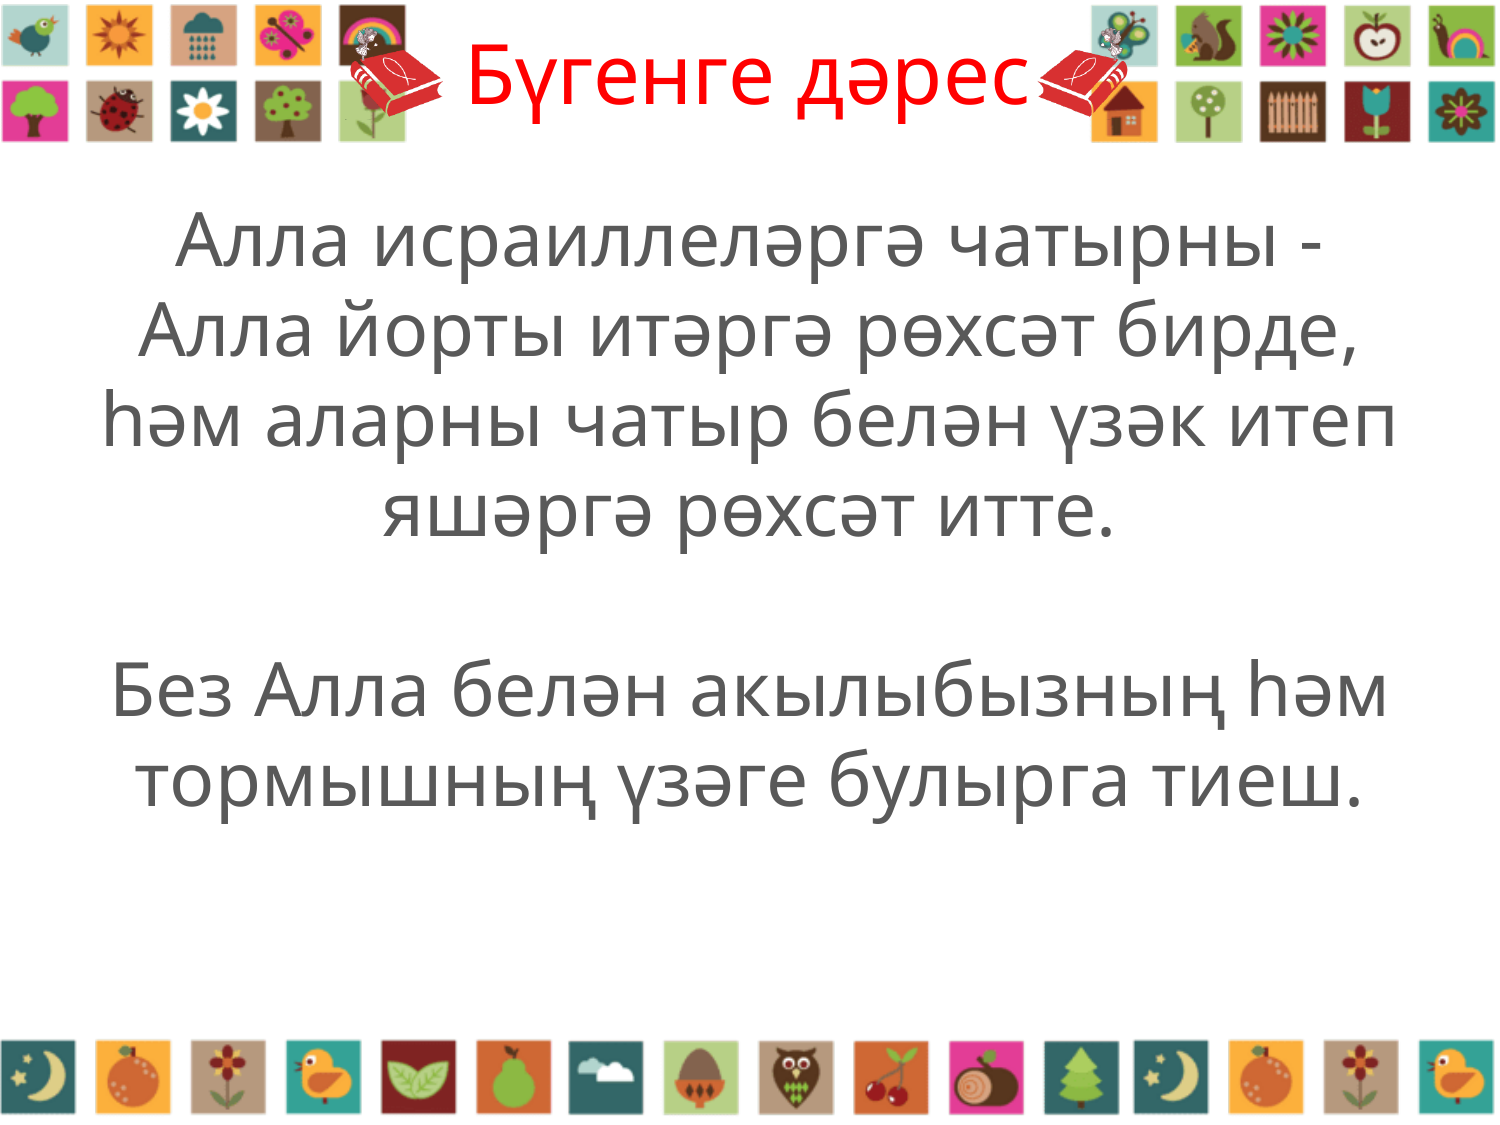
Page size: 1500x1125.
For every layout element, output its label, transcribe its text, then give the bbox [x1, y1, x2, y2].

text_box Алла исраиллеләргә чатырны - Алла йорты итәргә рөхсәт бирде, һәм аларны чатыр белән үзәк итеп яшәргә рөхсәт итте. Без Алла белән акылыбызның һәм тормышның үзәге булырга тиеш. [76, 184, 1424, 830]
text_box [0, 1028, 1500, 1118]
picture [0, 3, 475, 150]
picture [1005, 3, 1500, 150]
text_box Бүгенге дәрес [425, 13, 1077, 129]
